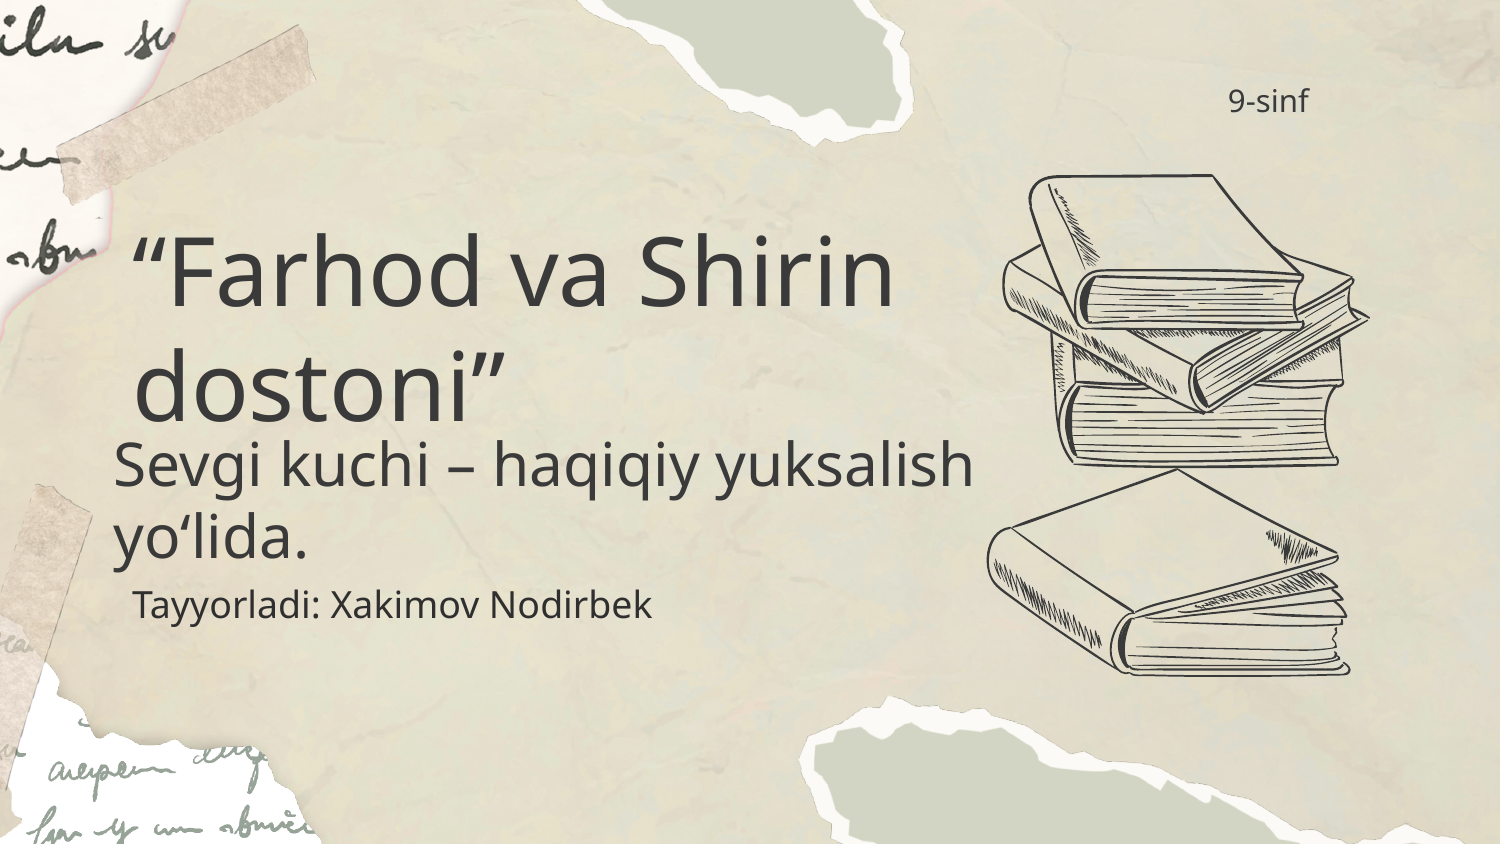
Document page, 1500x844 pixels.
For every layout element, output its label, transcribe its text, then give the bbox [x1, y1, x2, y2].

title Sevgi kuchi – haqiqiy yuksalish yo‘lida. [98, 484, 975, 587]
subtitle Tayyorladi: Xakimov Nodirbek [116, 587, 964, 645]
subtitle 9-sinf [1153, 55, 1383, 134]
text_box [1001, 173, 1371, 469]
picture [0, 0, 1500, 844]
title “Farhod va Shirin dostoni” [116, 199, 996, 456]
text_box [980, 467, 1354, 678]
